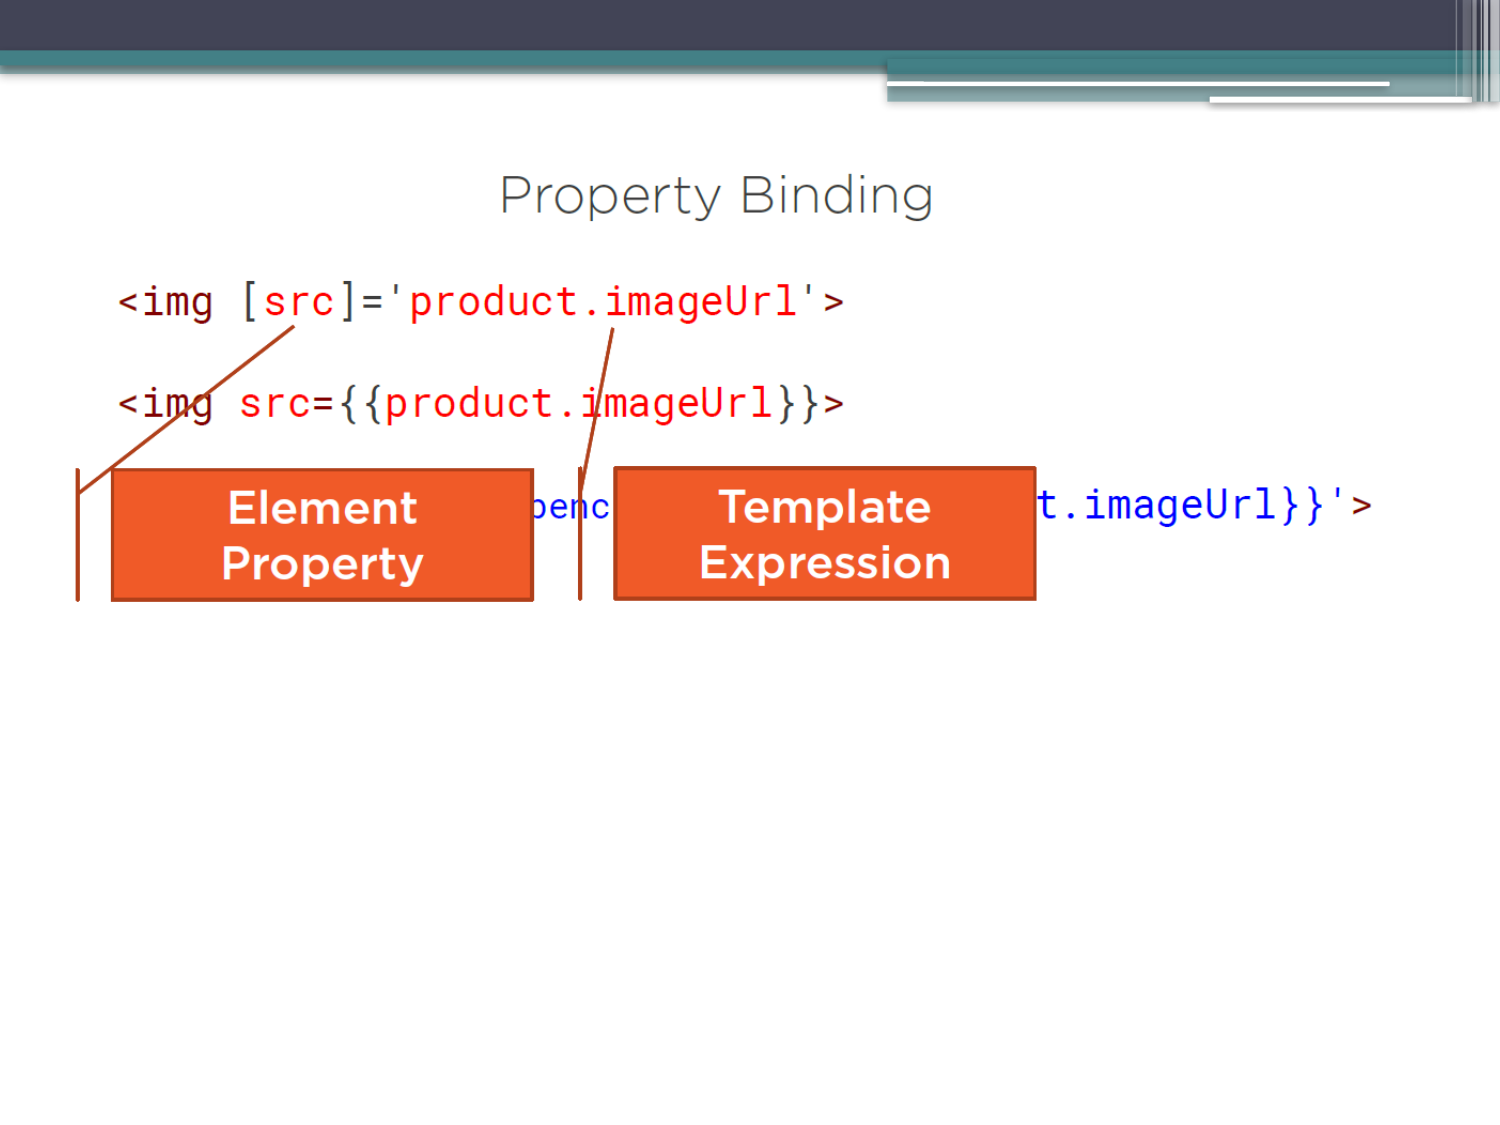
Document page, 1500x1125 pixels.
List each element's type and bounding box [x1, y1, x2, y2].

list [49, 112, 1401, 727]
